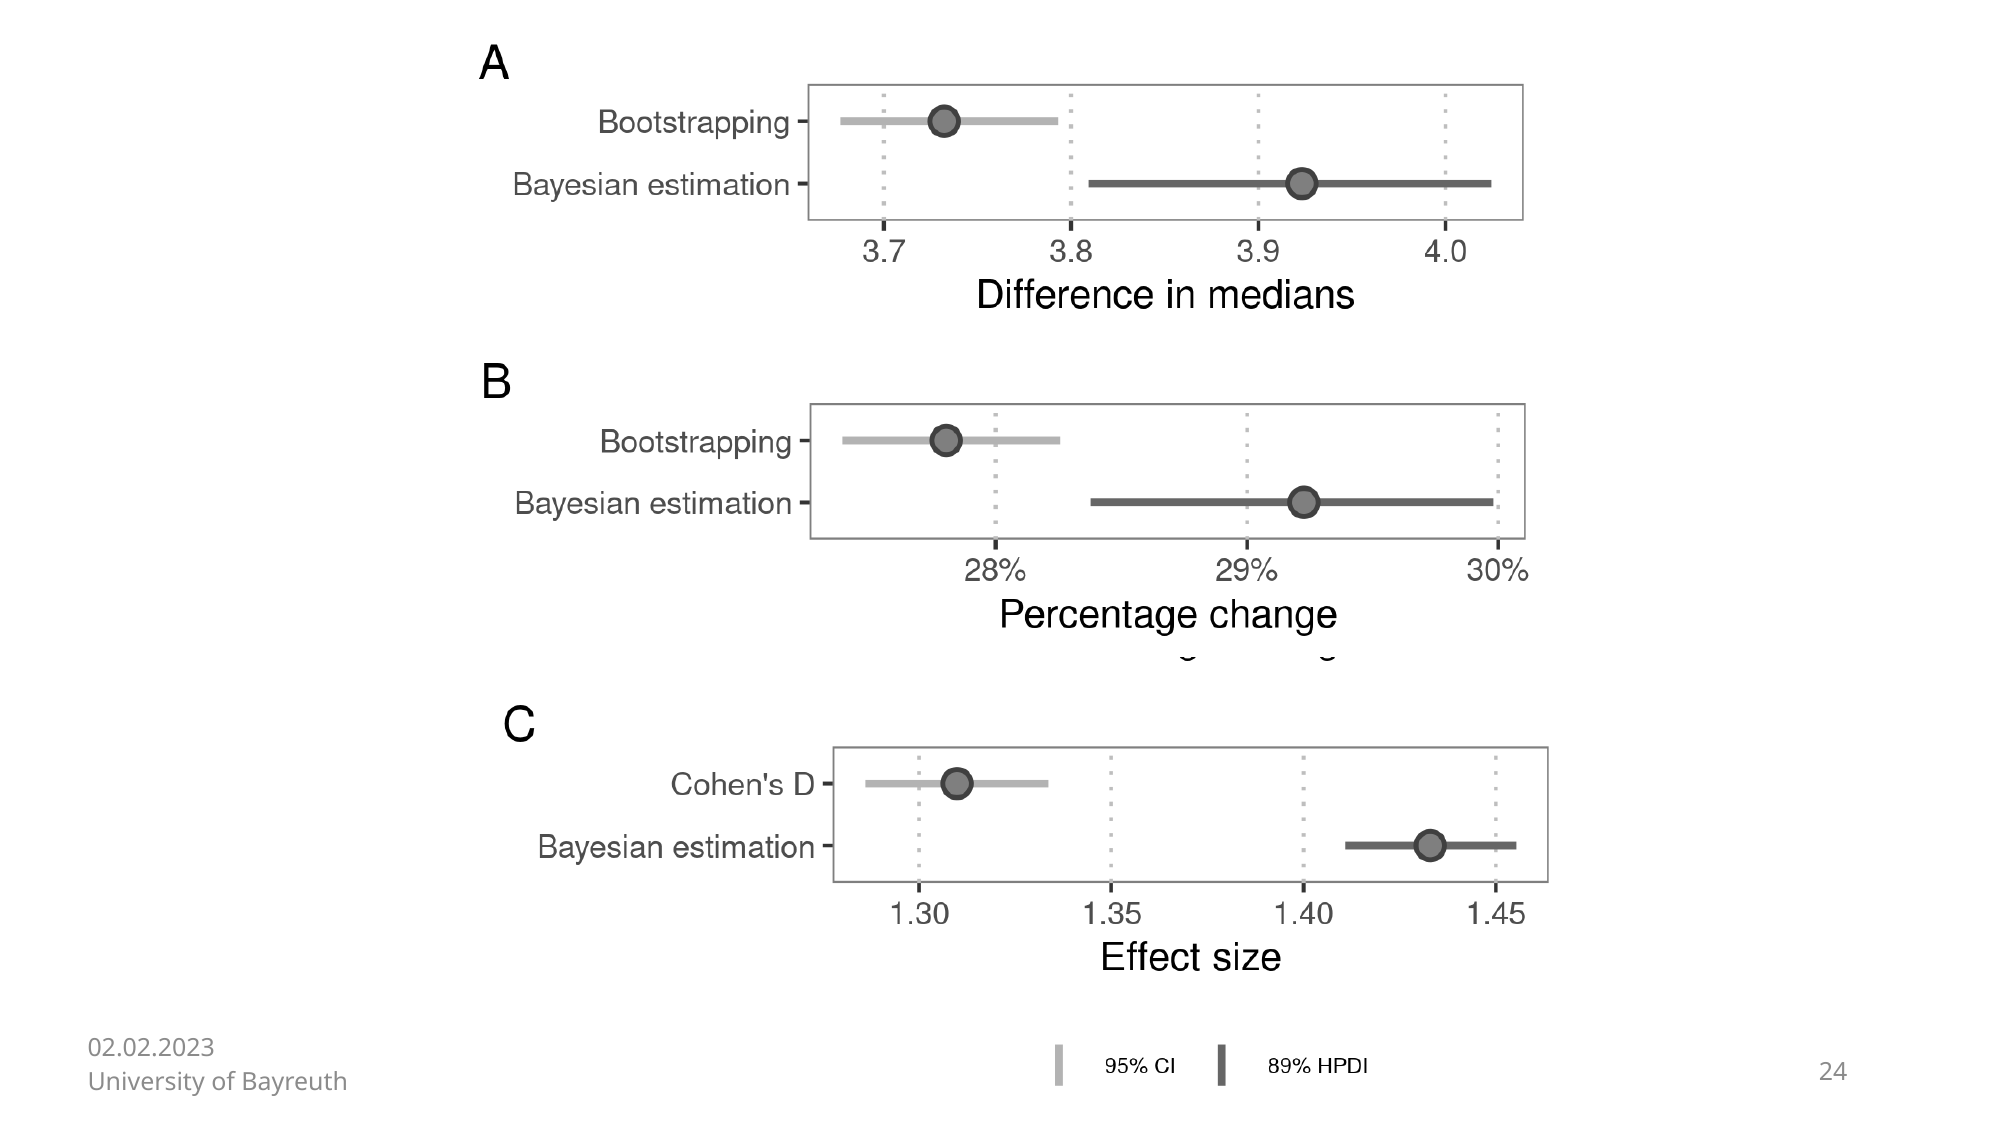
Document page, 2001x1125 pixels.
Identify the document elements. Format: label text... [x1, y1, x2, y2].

footer University of Bayreuth [72, 1052, 410, 1113]
picture [437, 0, 1588, 1113]
slide_number 24 [1772, 1042, 1863, 1103]
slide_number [72, 1016, 237, 1052]
